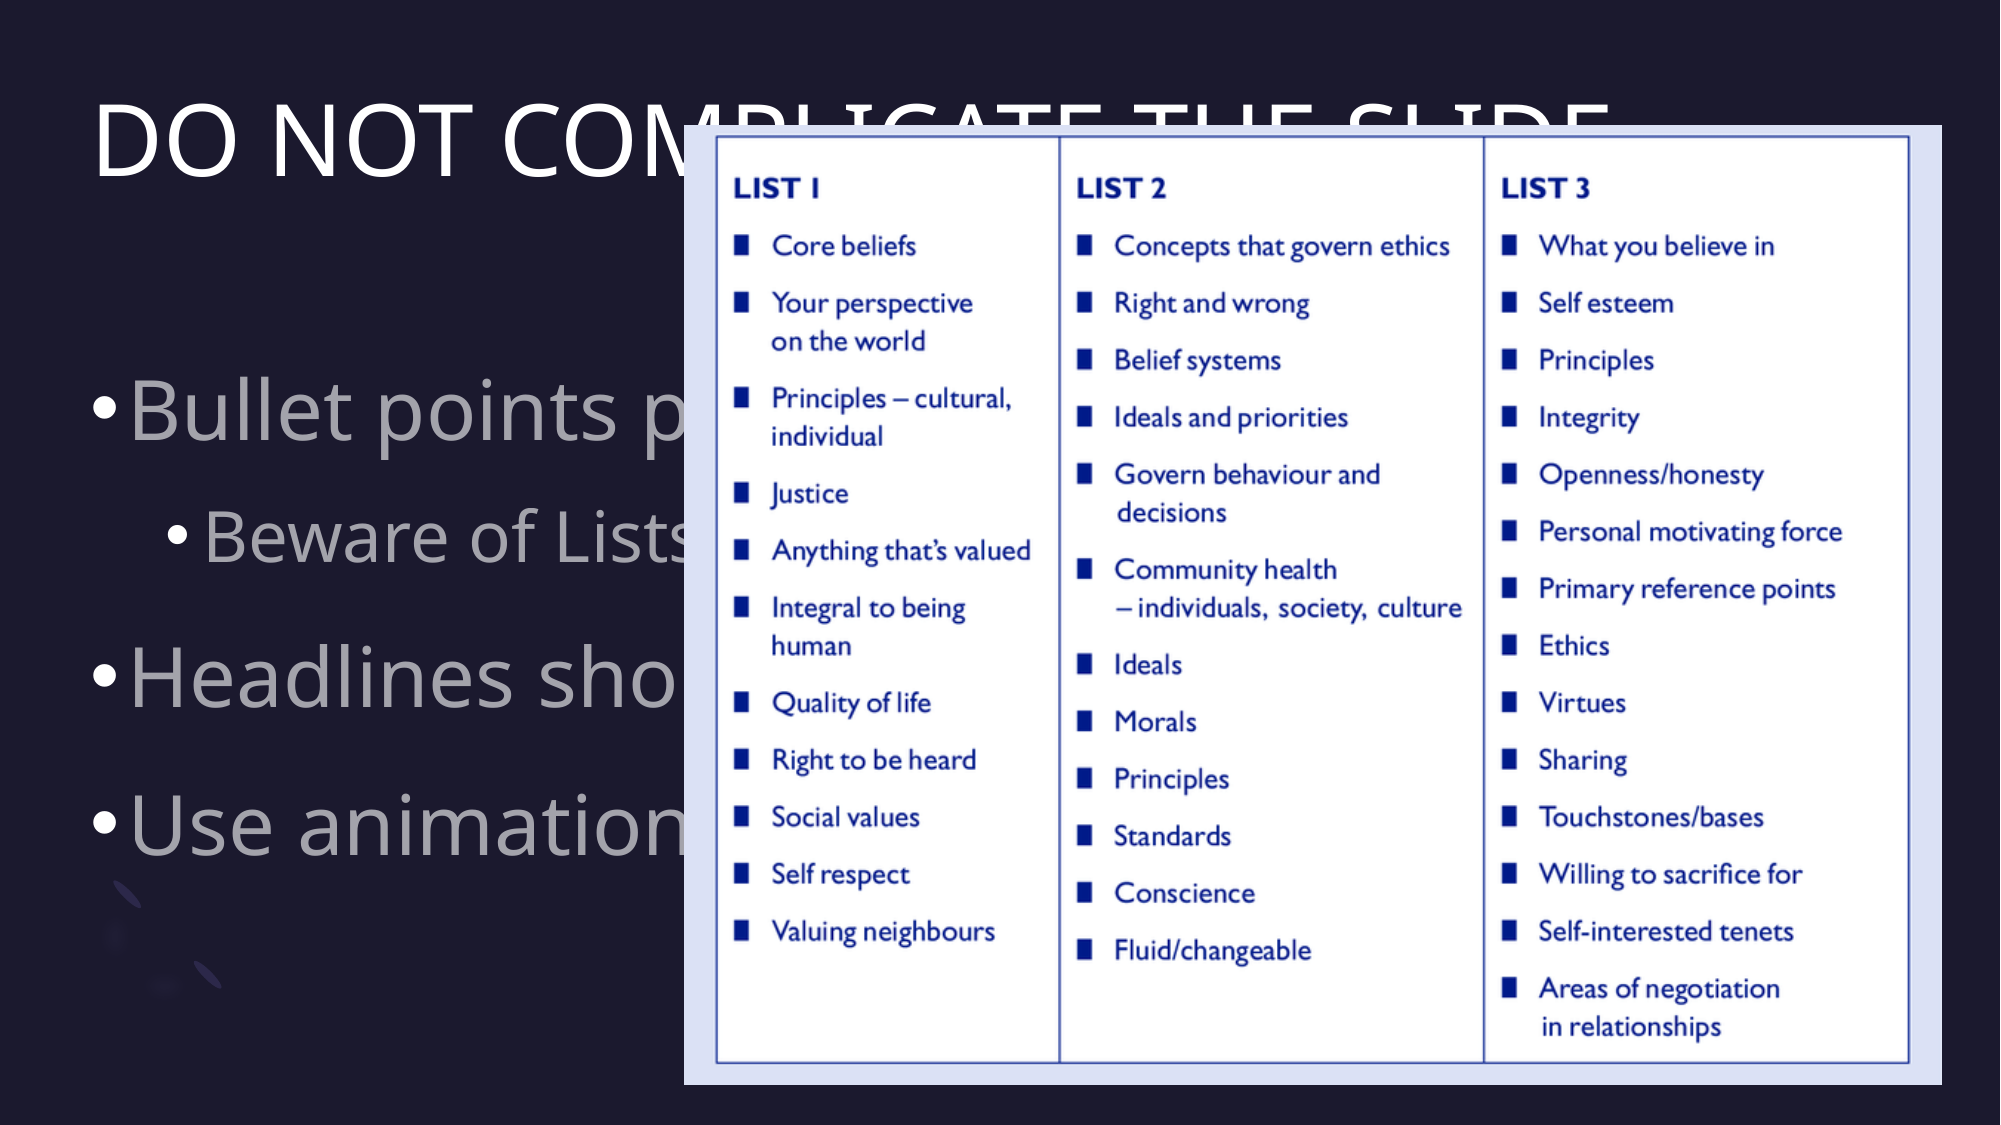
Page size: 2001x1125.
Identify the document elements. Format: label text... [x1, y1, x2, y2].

picture [684, 125, 1942, 1085]
title DO NOT COMPLICATE THE SLIDE [90, 90, 1910, 309]
list Bullet points put everyone to sleep… Beware of Lists* Headlines should be simple and direct Use animations [90, 346, 684, 1000]
